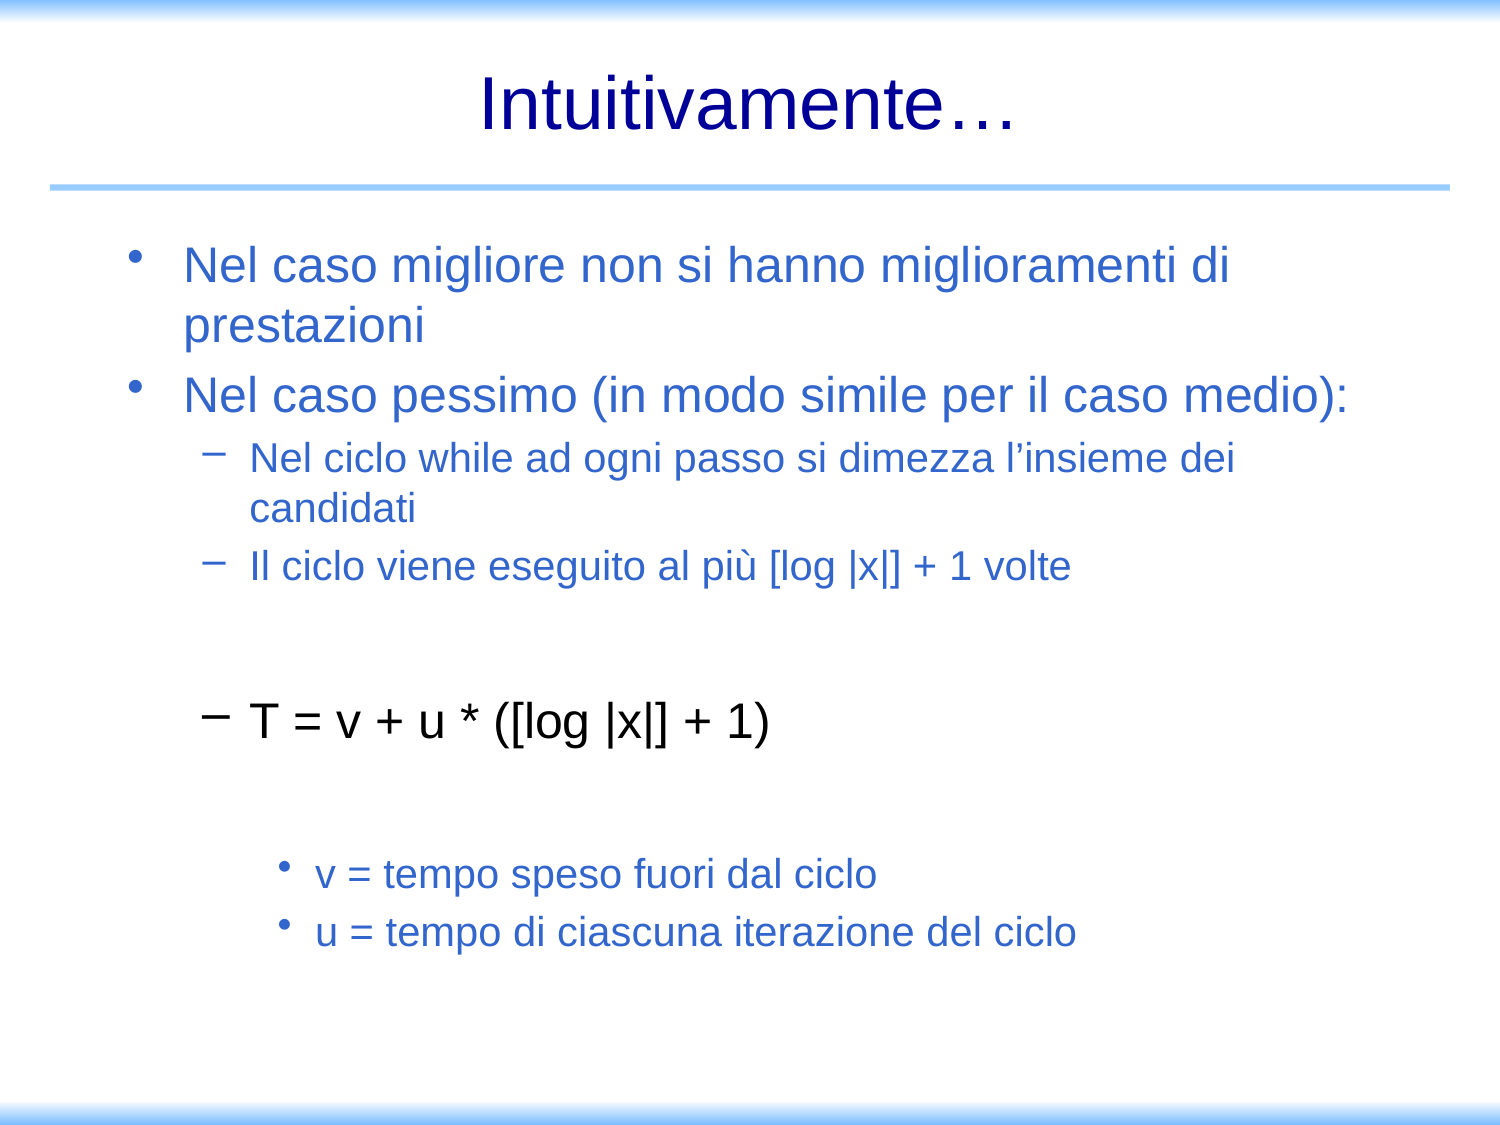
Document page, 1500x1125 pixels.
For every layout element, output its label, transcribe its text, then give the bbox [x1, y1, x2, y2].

title Intuitivamente… [112, 24, 1388, 175]
list Nel caso migliore non si hanno miglioramenti di prestazioni Nel caso pessimo (in modo simile per il caso medio): Nel ciclo while ad ogni passo si dimezza l’insieme dei candidati Il ciclo viene eseguito al più [log |x|] + 1 volte T = v + u * ([log |x|] + 1) v = tempo speso fuori dal ciclo u = tempo di ciascuna iterazione del ciclo [112, 224, 1388, 1038]
